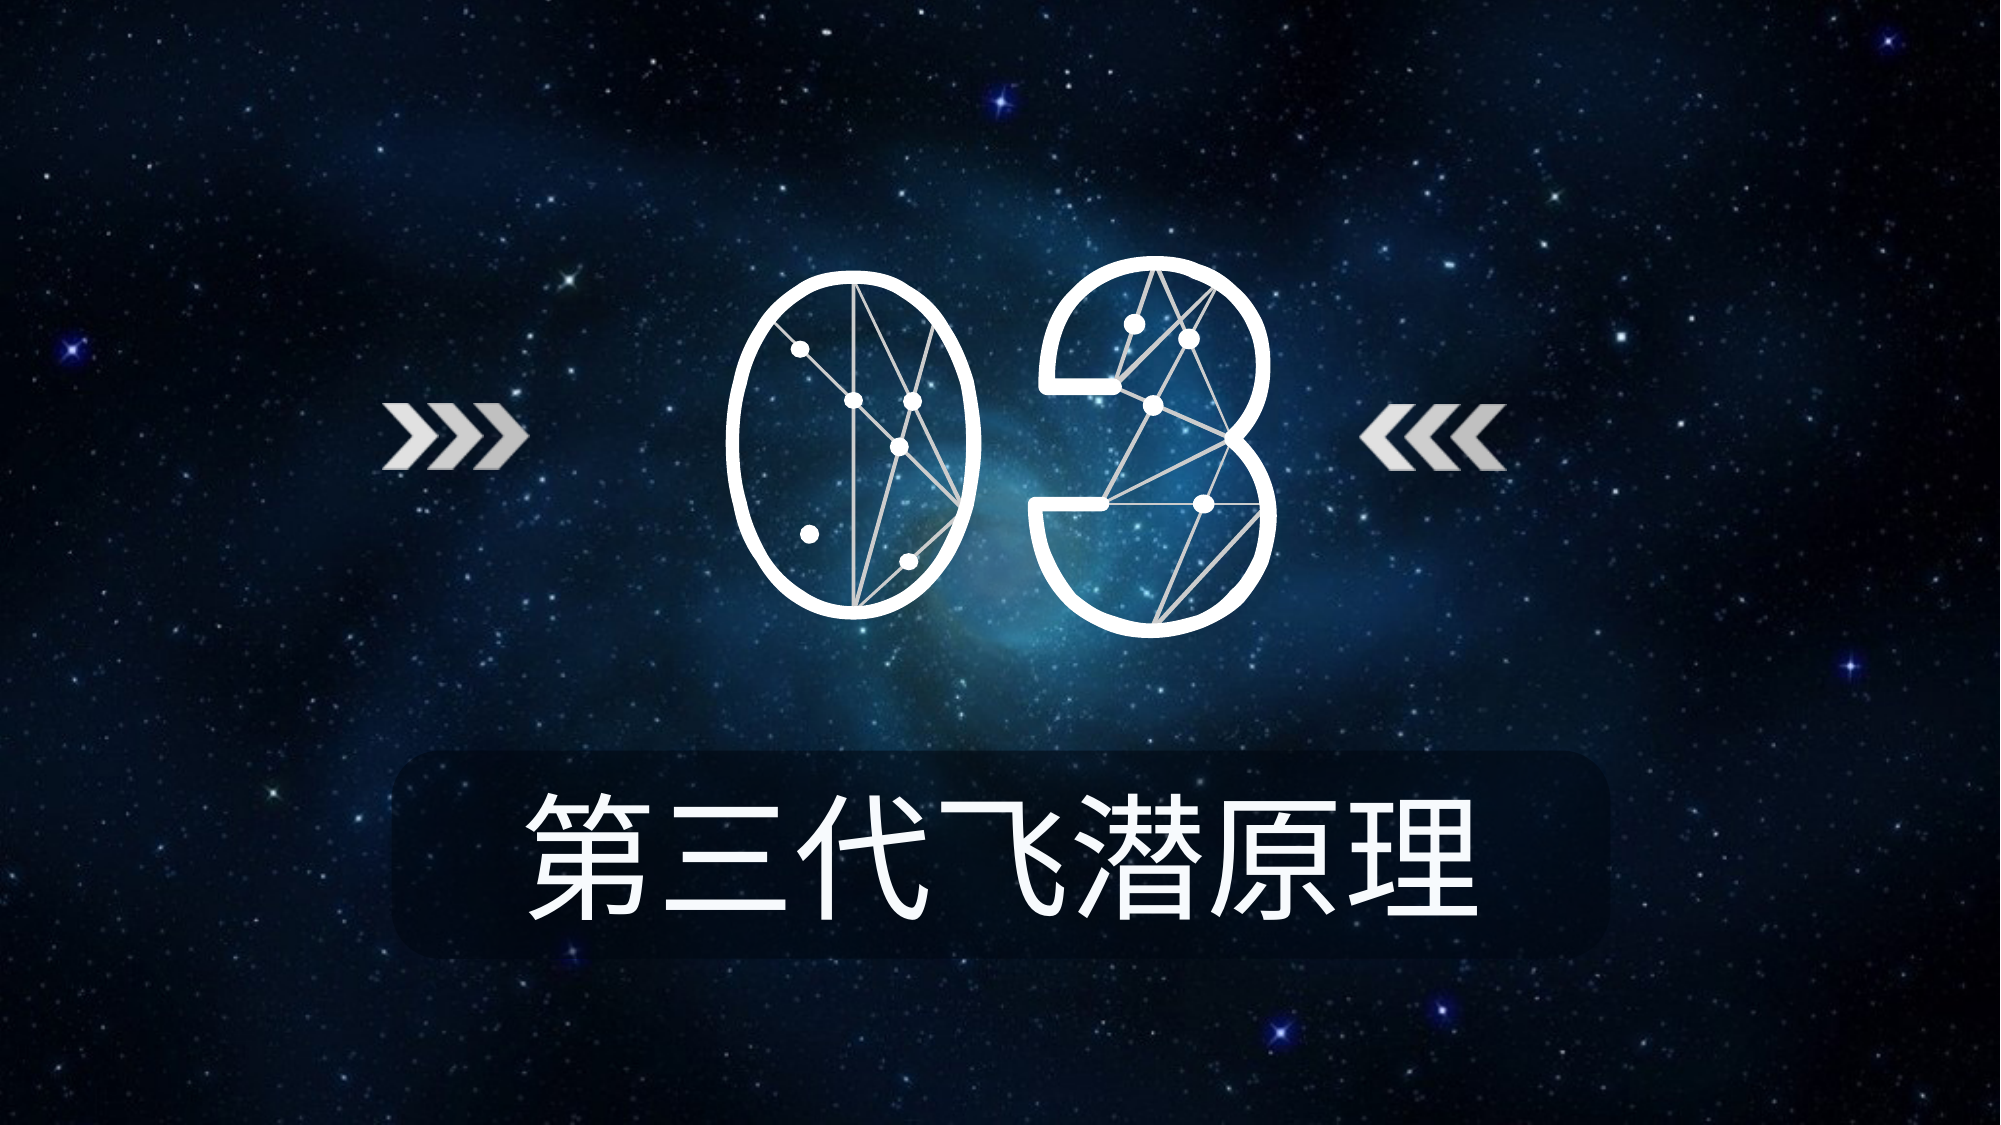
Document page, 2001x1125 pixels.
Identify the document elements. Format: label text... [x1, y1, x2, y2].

picture [0, 0, 2000, 1125]
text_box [725, 255, 1277, 639]
text_box 第三代飞潜原理 [391, 750, 1611, 959]
